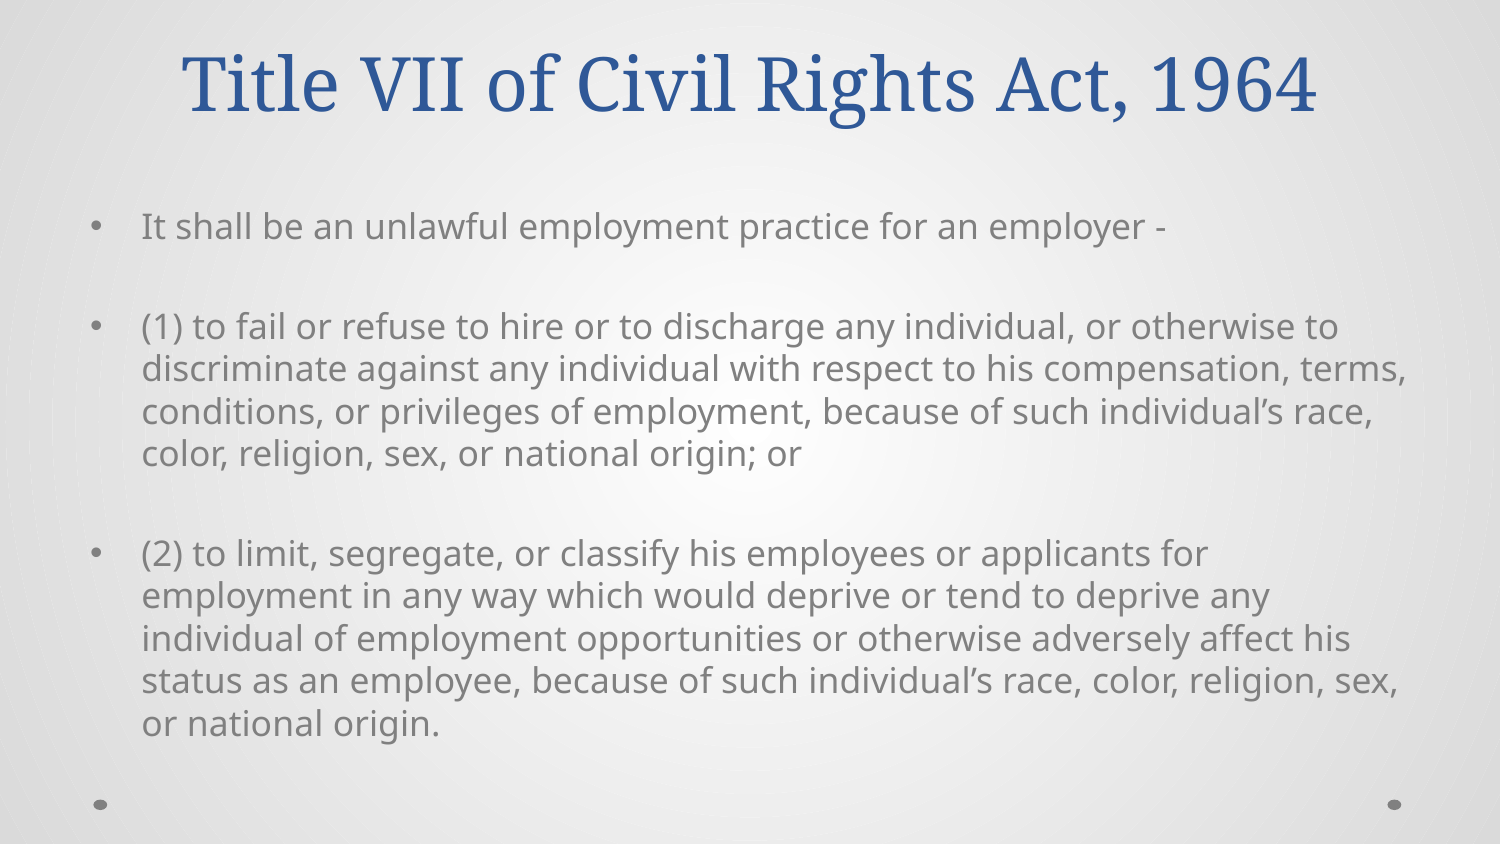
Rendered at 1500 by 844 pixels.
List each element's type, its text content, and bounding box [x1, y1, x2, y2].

list It shall be an unlawful employment practice for an employer - (1) to fail or refuse to hire or to discharge any individual, or otherwise to discriminate against any individual with respect to his compensation, terms, conditions, or privileges of employment, because of such individual’s race, color, religion, sex, or national origin; or (2) to limit, segregate, or classify his employees or applicants for employment in any way which would deprive or tend to deprive any individual of employment opportunities or otherwise adversely affect his status as an employee, because of such individual’s race, color, religion, sex, or national origin. [75, 196, 1425, 754]
title Title VII of Civil Rights Act, 1964 [75, 0, 1425, 135]
